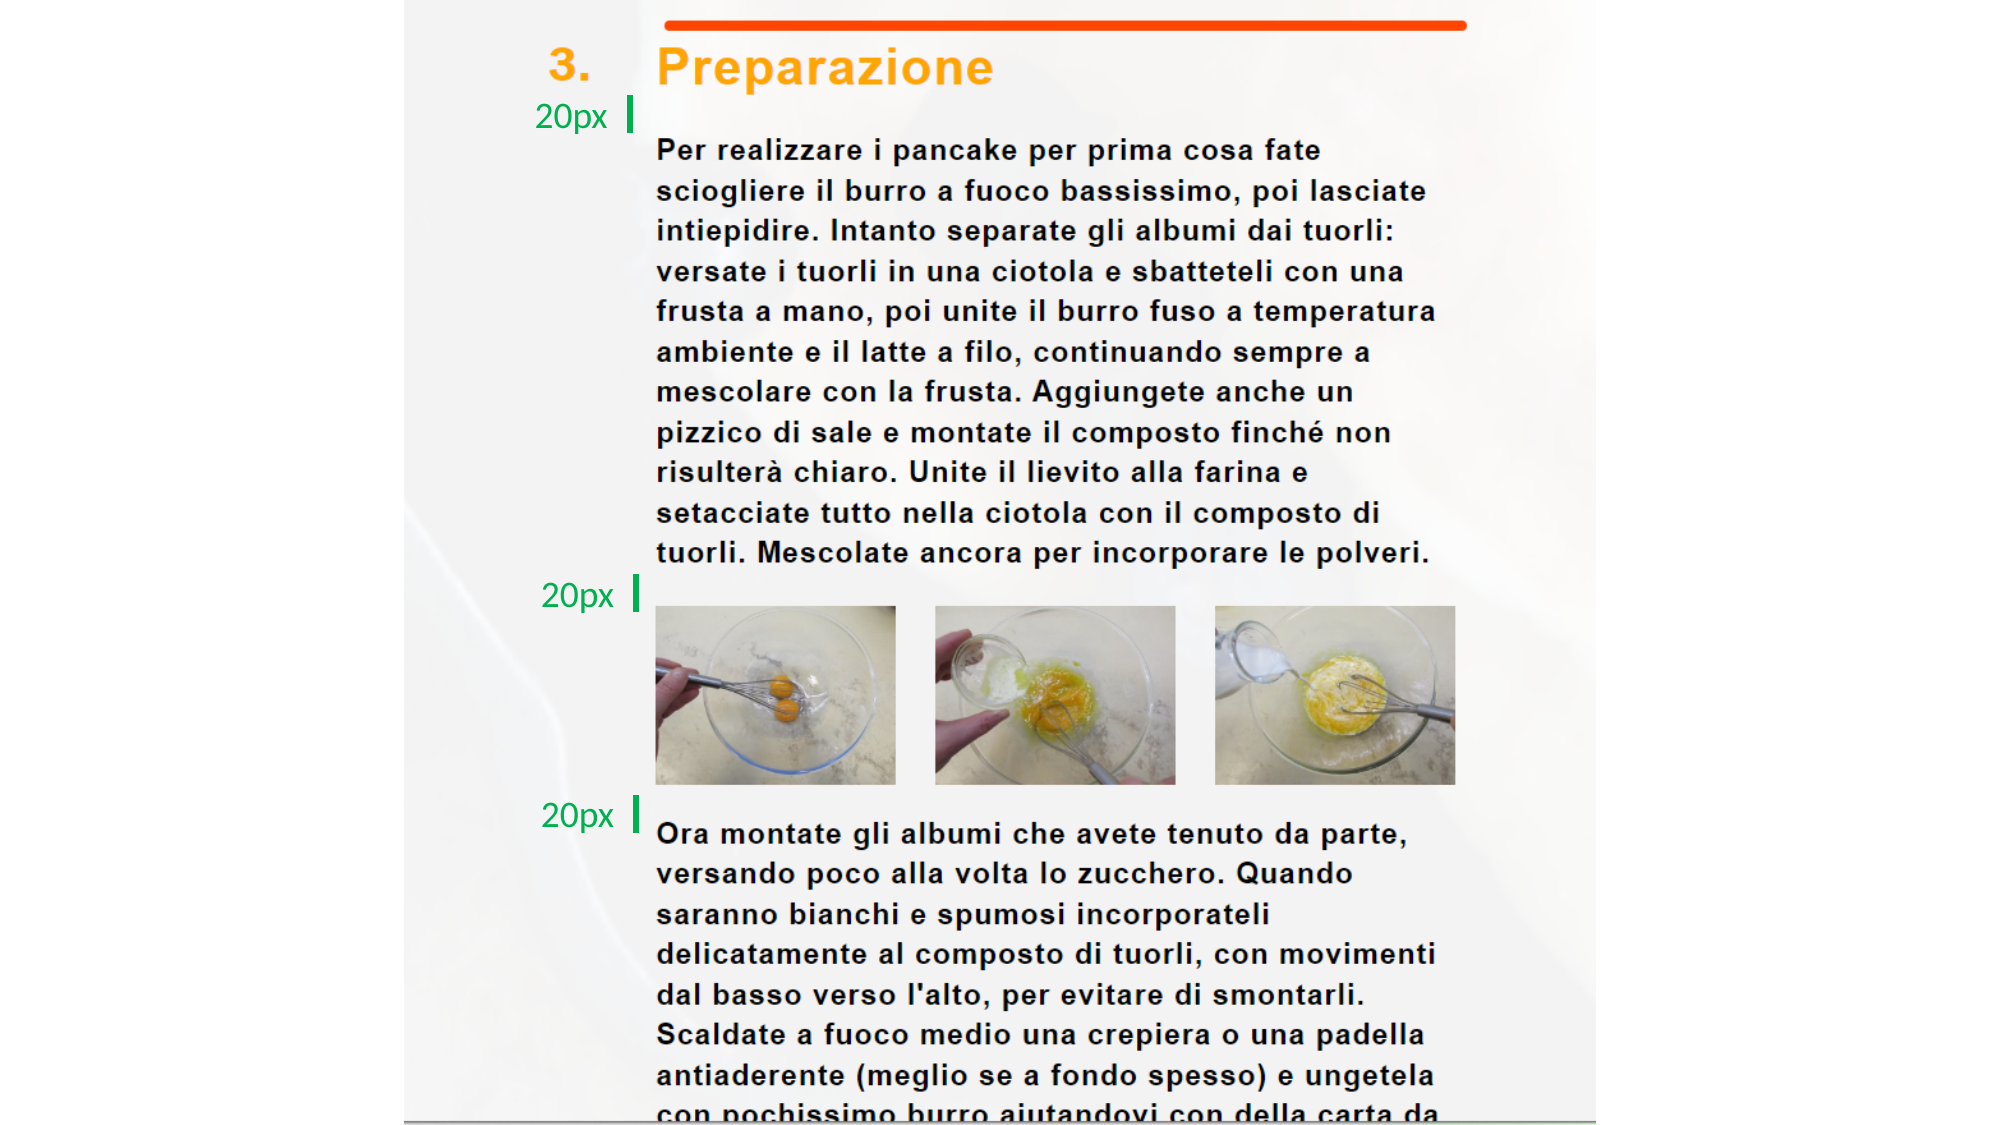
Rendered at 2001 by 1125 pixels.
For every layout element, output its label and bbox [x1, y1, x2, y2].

picture [404, 0, 1596, 1125]
